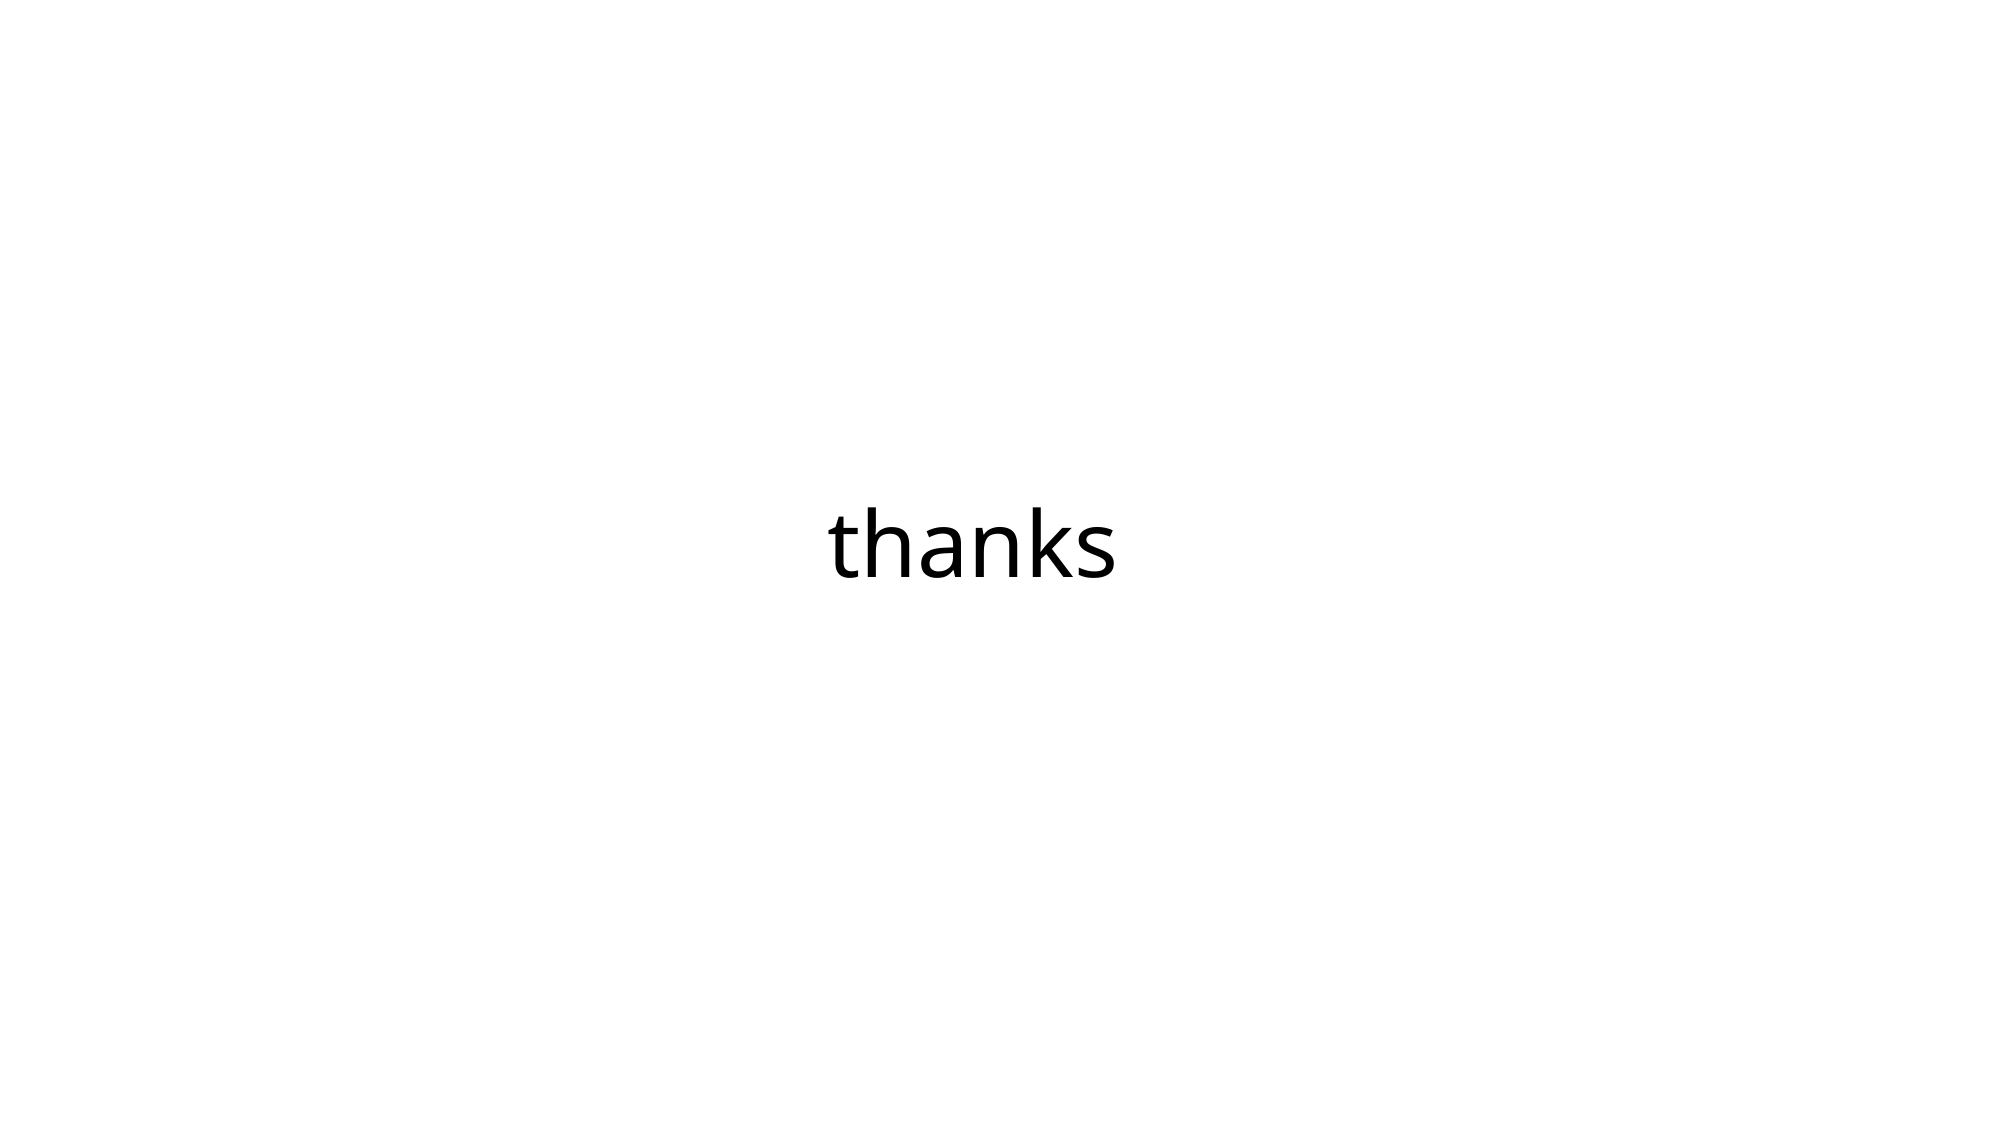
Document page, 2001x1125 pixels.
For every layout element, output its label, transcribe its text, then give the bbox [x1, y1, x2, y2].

title thanks [812, 438, 1144, 657]
